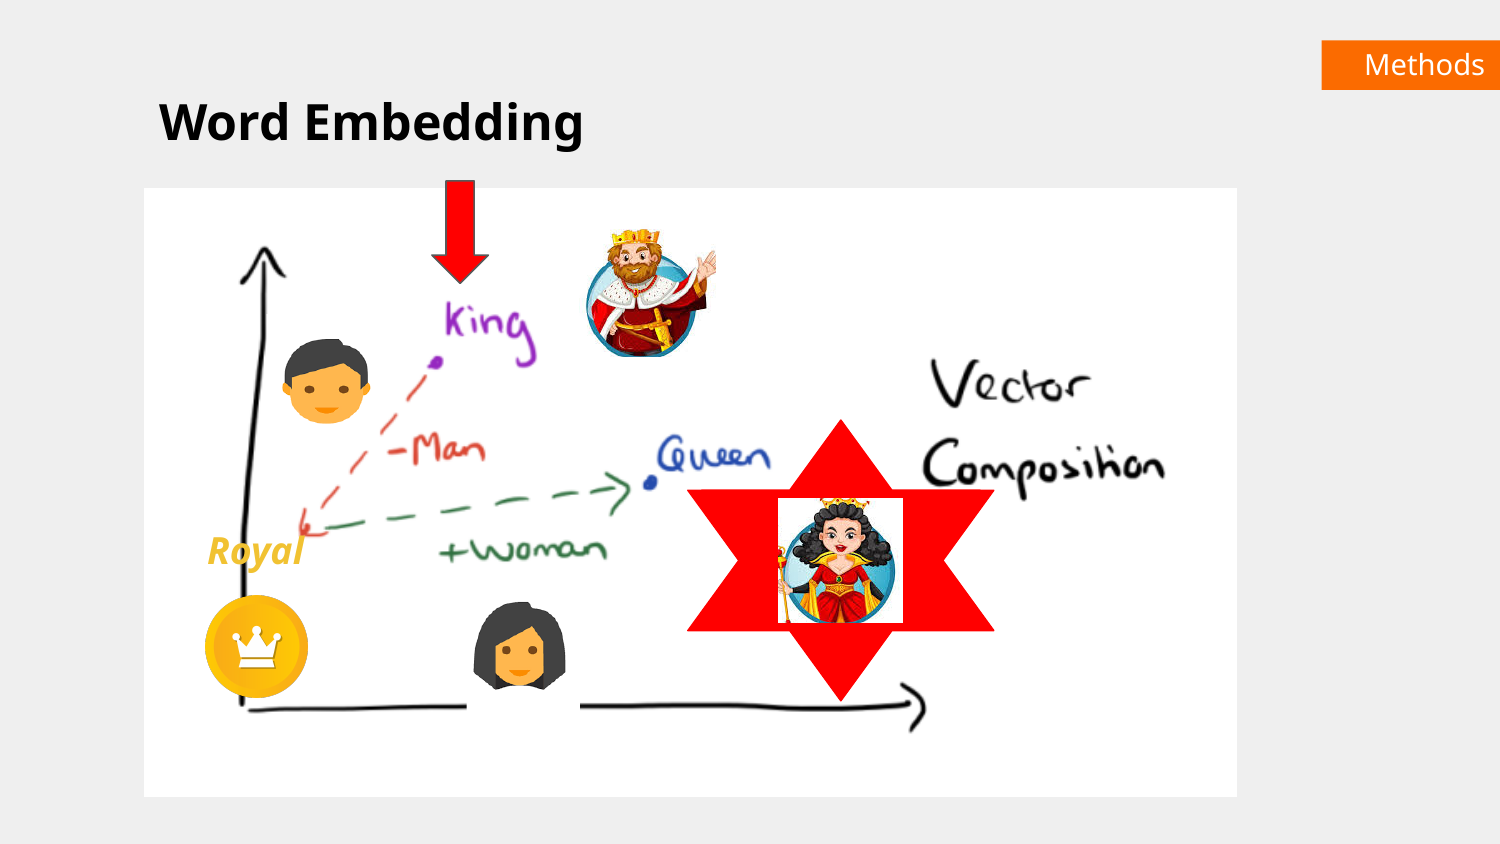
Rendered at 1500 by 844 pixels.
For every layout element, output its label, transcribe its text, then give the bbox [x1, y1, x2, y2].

text_box [445, 180, 475, 187]
title Methods [1349, 31, 1500, 122]
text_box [687, 419, 995, 701]
text_box [1321, 40, 1349, 90]
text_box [191, 511, 345, 699]
text_box Word Embedding [144, 75, 1384, 189]
picture [143, 188, 1237, 797]
